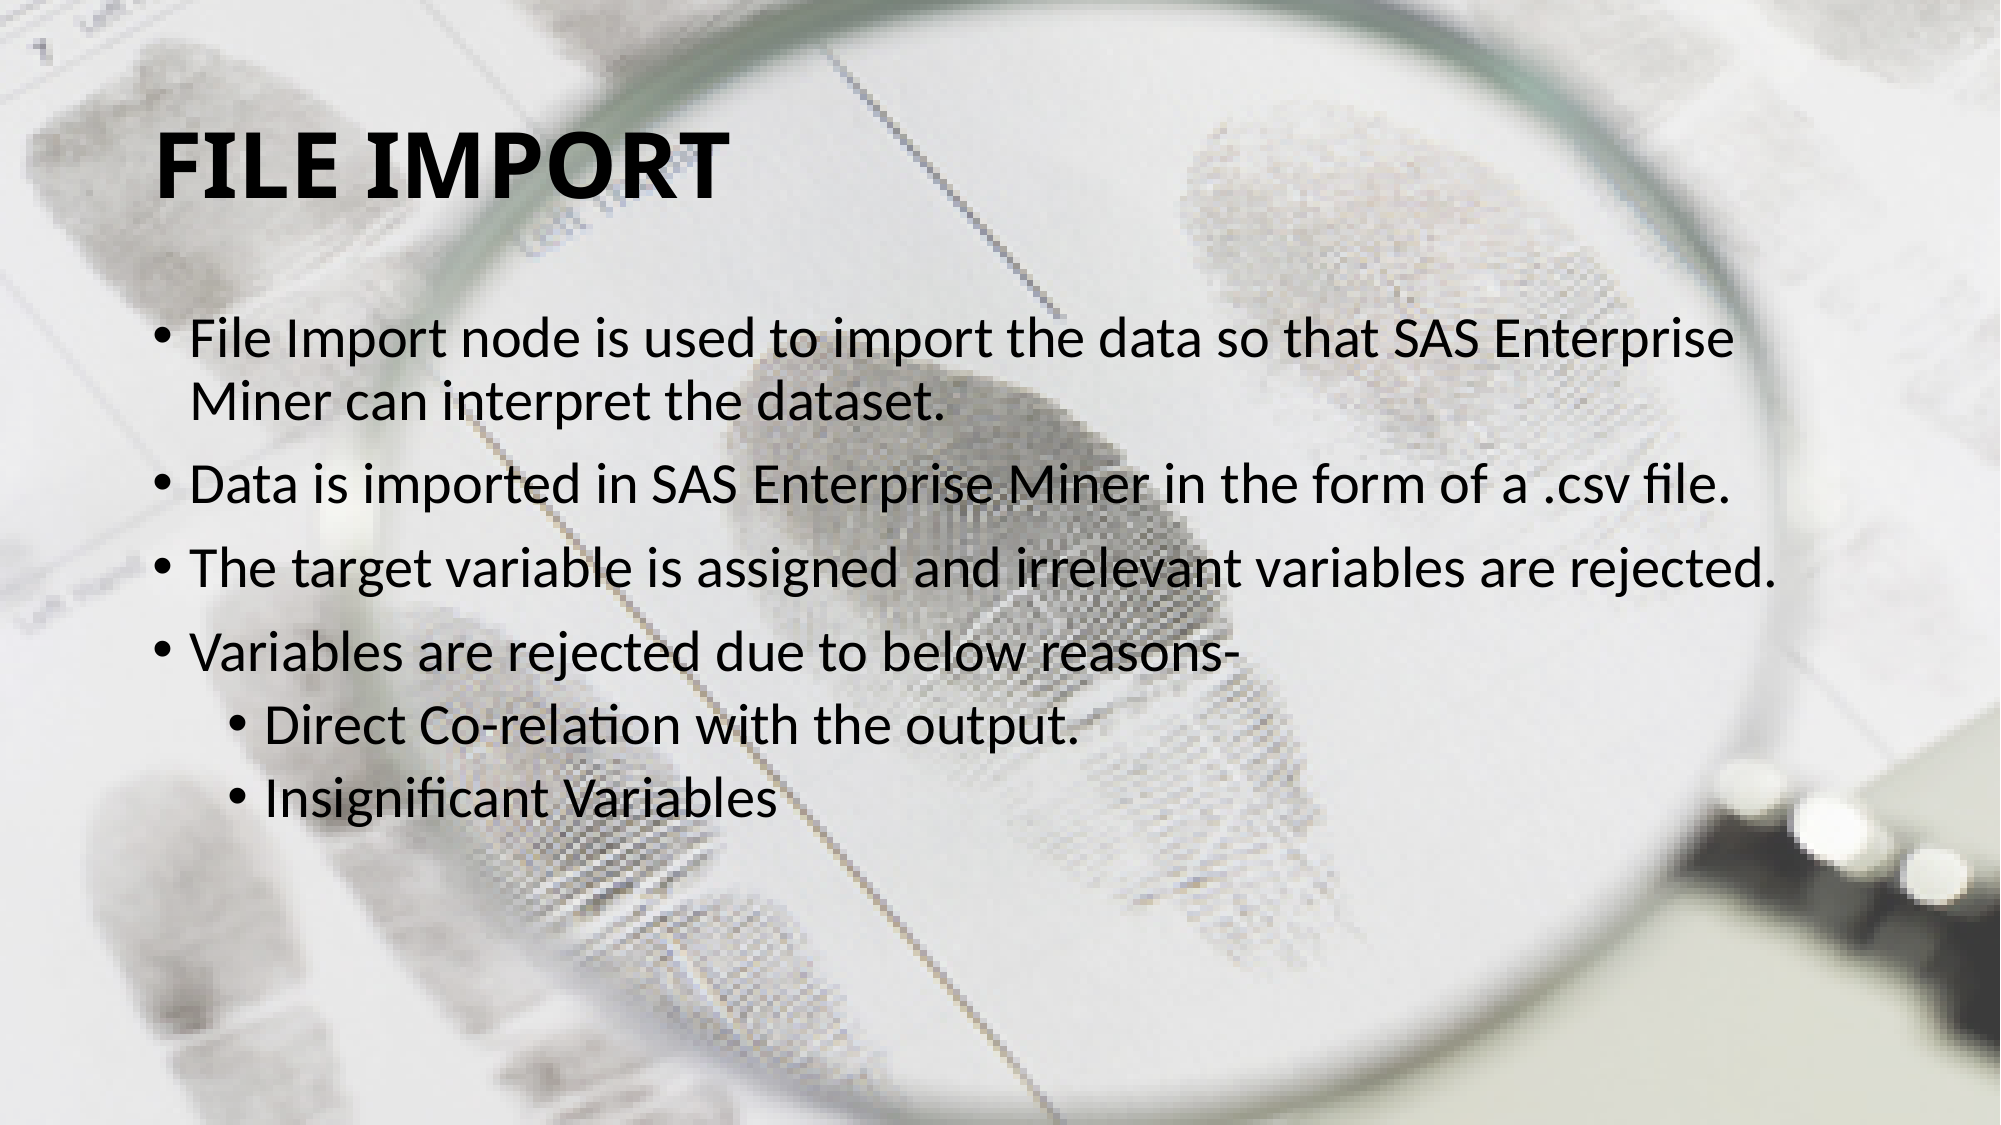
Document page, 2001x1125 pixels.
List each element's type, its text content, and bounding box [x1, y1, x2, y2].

list File Import node is used to import the data so that SAS Enterprise Miner can interpret the dataset. Data is imported in SAS Enterprise Miner in the form of a .csv file. The target variable is assigned and irrelevant variables are rejected. Variables are rejected due to below reasons- Direct Co-relation with the output. Insignificant Variables [137, 299, 1863, 1014]
list From the effects plot window we can see greater the absolute value of variable, the more important that variable is to the regression model. In the data set most important variables and thus significant predictor variables are Census_Tract_2000, Zone_Beat, Month, Longitude, Latitude, Dc_Dist. [0, 0, 2000, 1125]
title FILE IMPORT [137, 59, 1863, 278]
